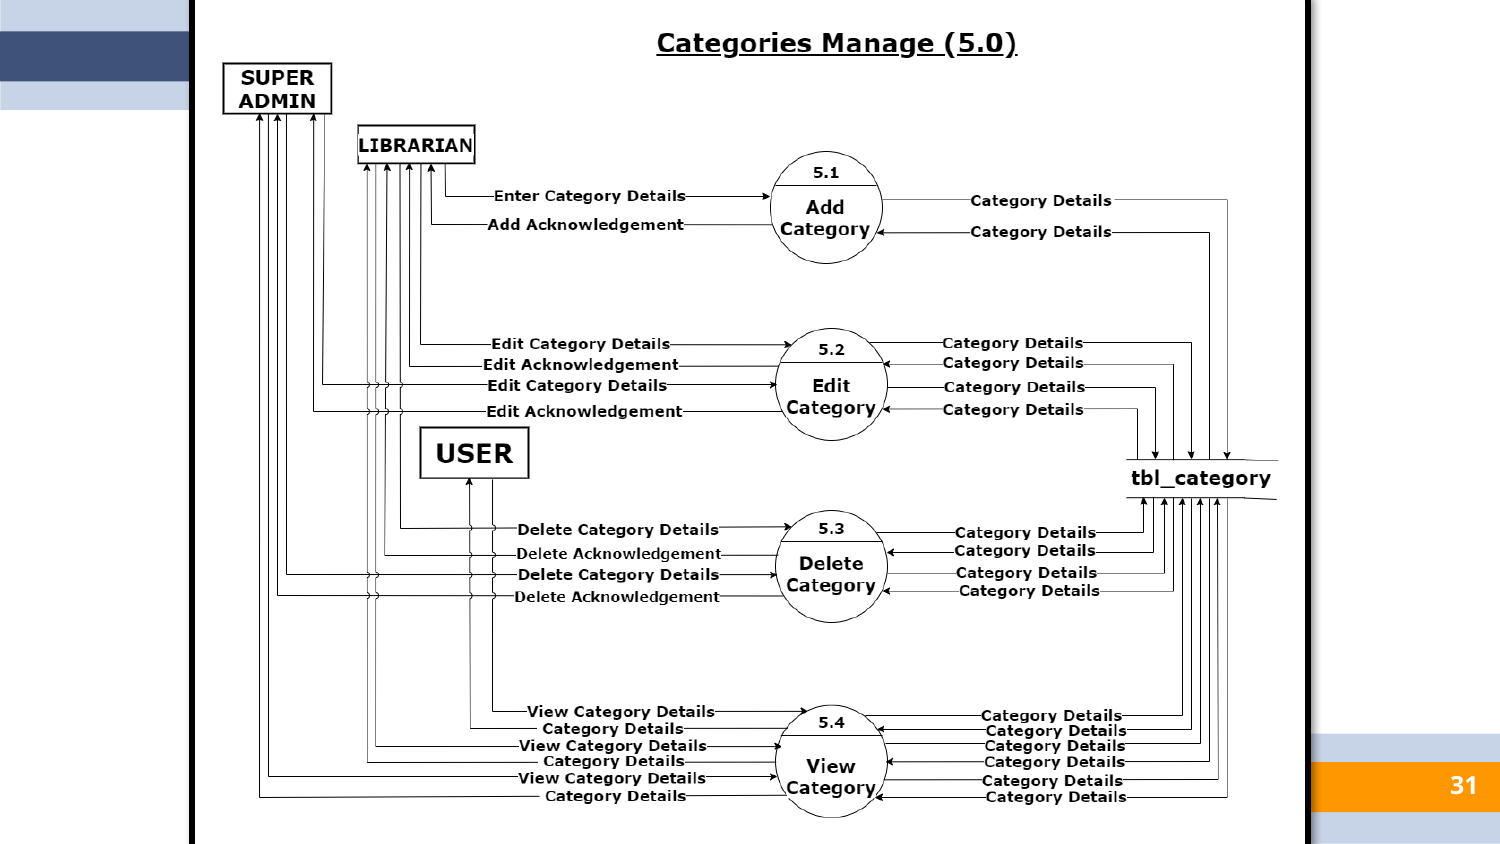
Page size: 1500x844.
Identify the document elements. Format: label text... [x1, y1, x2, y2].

slide_number 31 [1321, 760, 1494, 813]
picture [194, 0, 1306, 844]
